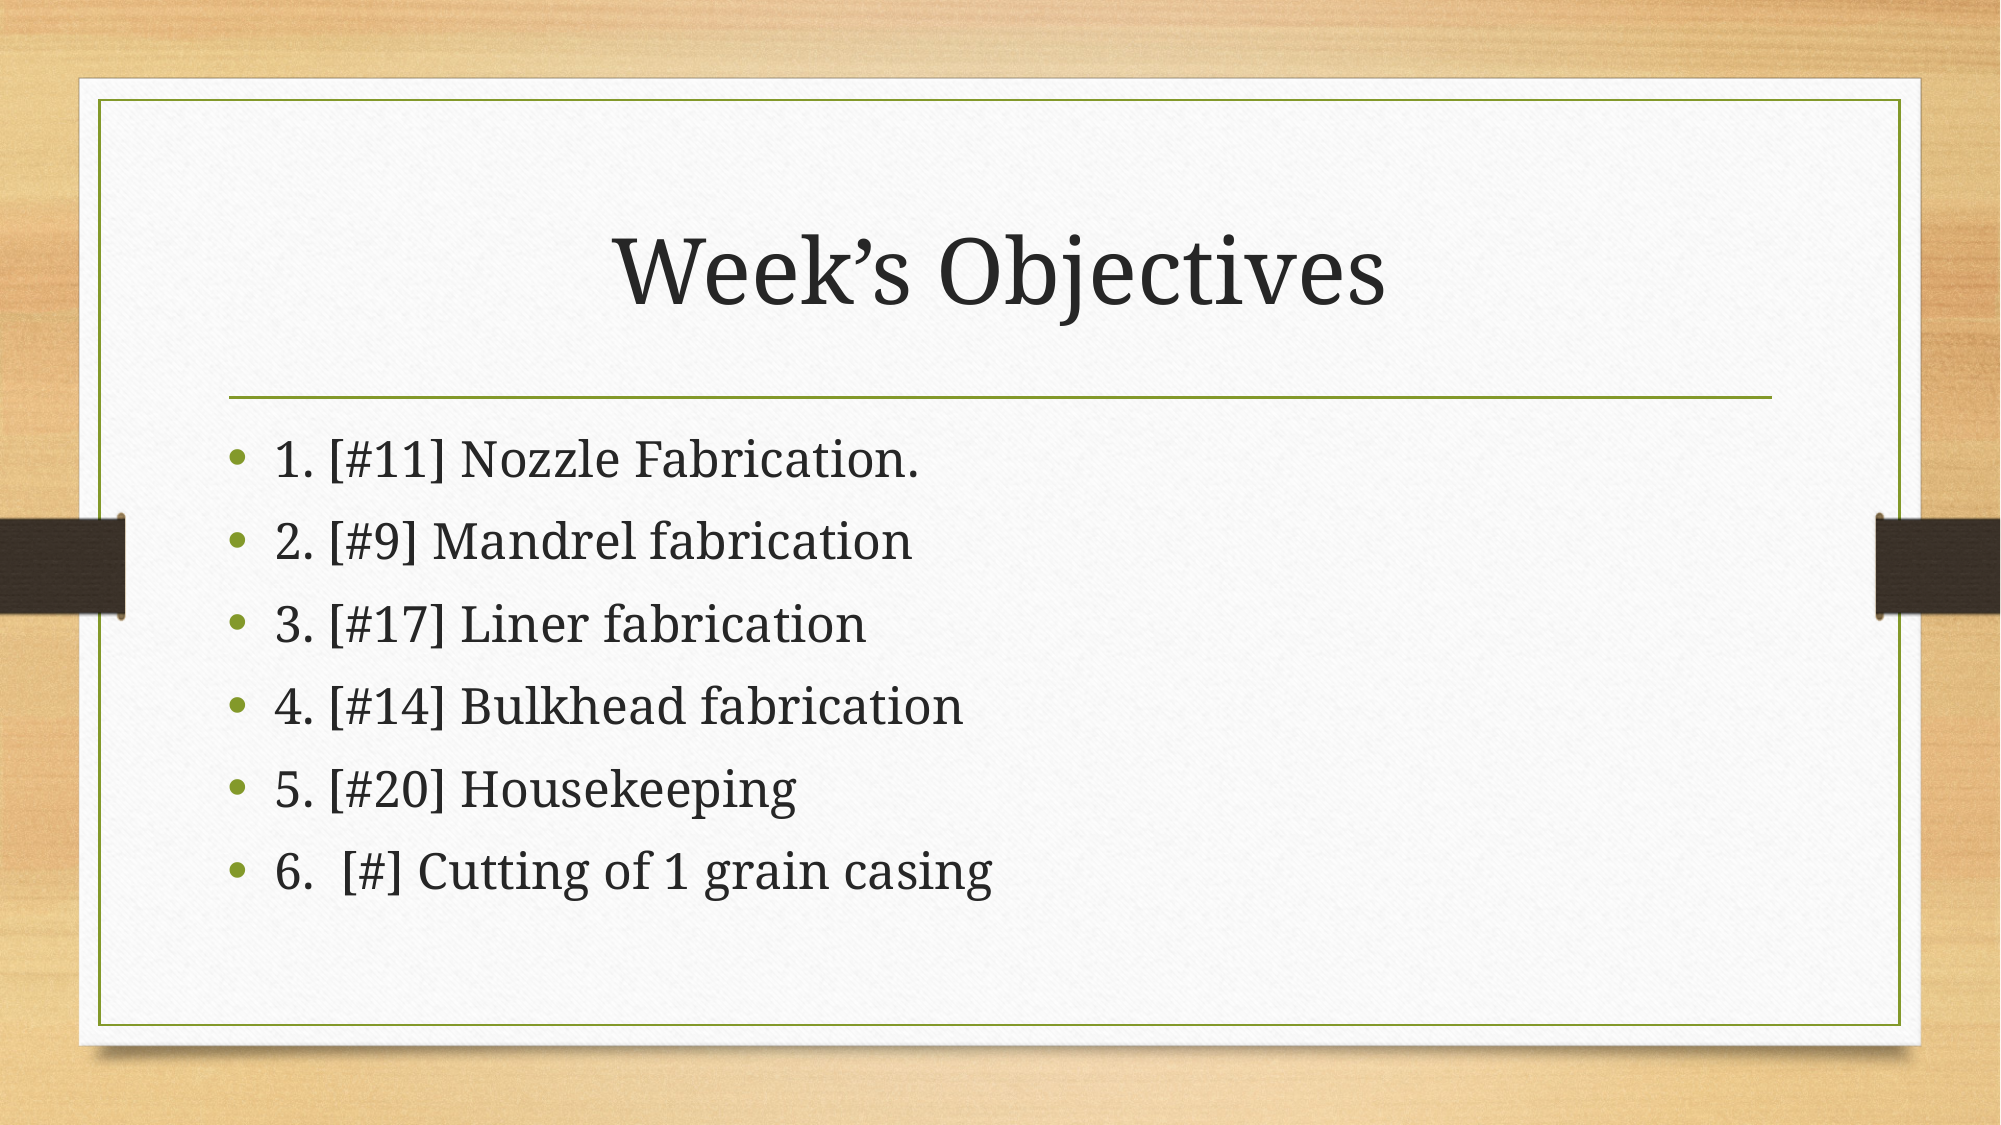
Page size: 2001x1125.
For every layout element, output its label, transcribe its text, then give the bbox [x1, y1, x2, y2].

picture [0, 0, 2001, 1125]
list 1. [#11] Nozzle Fabrication. 2. [#9] Mandrel fabrication 3. [#17] Liner fabrication 4. [#14] Bulkhead fabrication 5. [#20] Housekeeping 6. [#] Cutting of 1 grain casing [212, 419, 1788, 964]
title Week’s Objectives [212, 161, 1788, 375]
